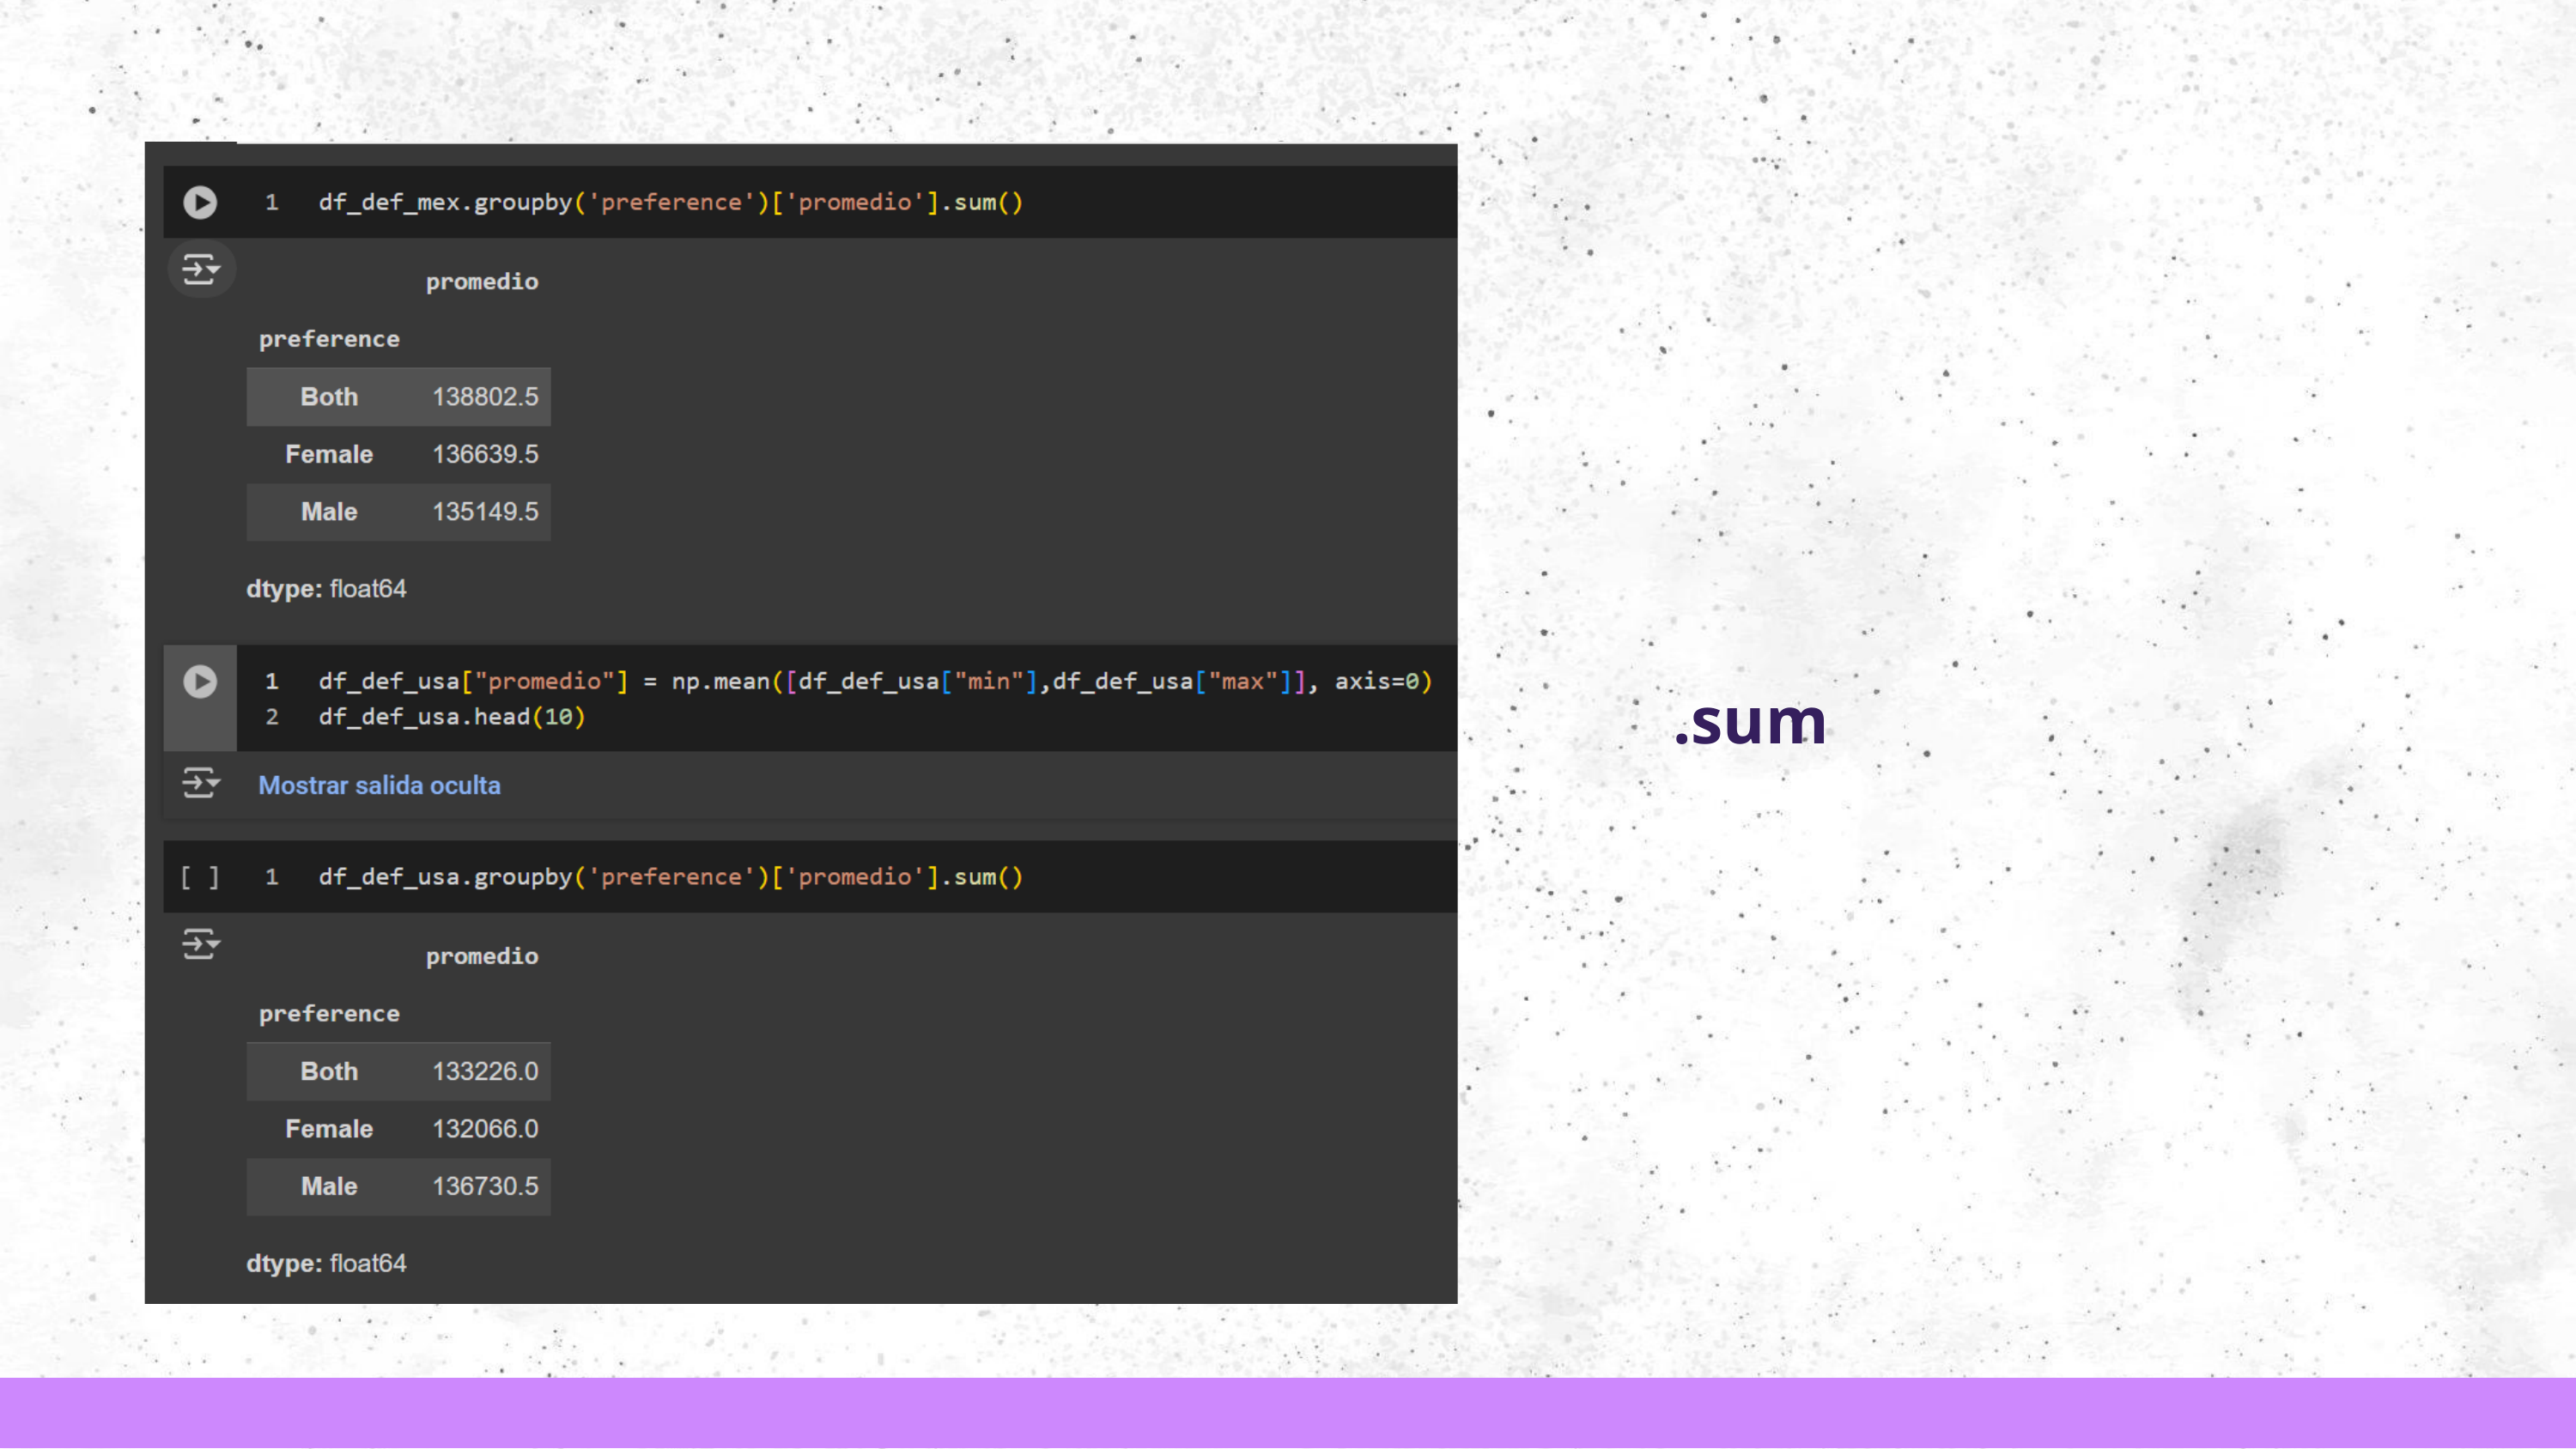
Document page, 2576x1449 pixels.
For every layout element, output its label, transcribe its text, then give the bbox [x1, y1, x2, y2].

text_box [144, 142, 1458, 1304]
text_box [0, 0, 2576, 1378]
text_box .sum [1412, 679, 2090, 757]
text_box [0, 1378, 2576, 1449]
